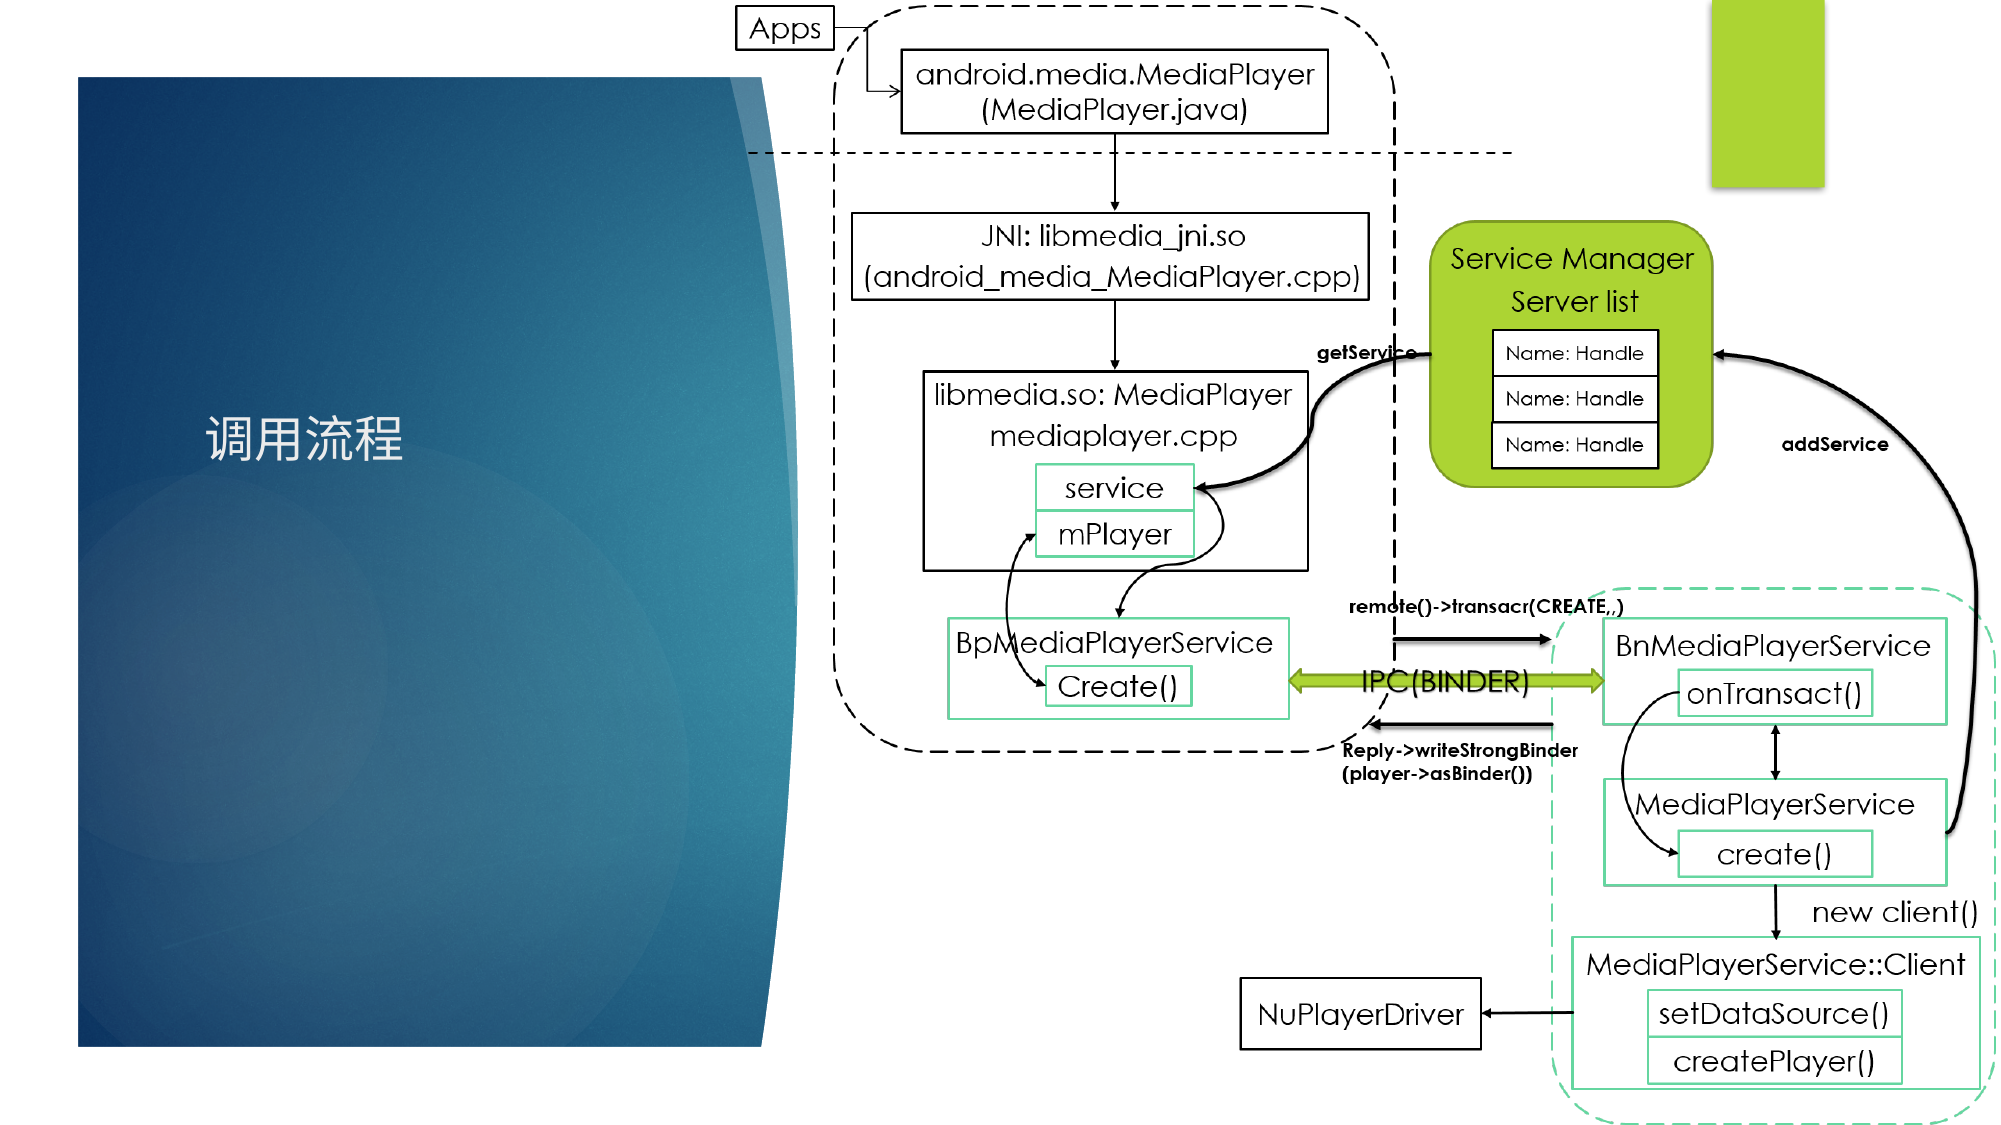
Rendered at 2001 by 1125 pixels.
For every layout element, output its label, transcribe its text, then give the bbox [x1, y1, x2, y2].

title 调用流程 [189, 212, 648, 475]
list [729, 0, 1998, 1125]
